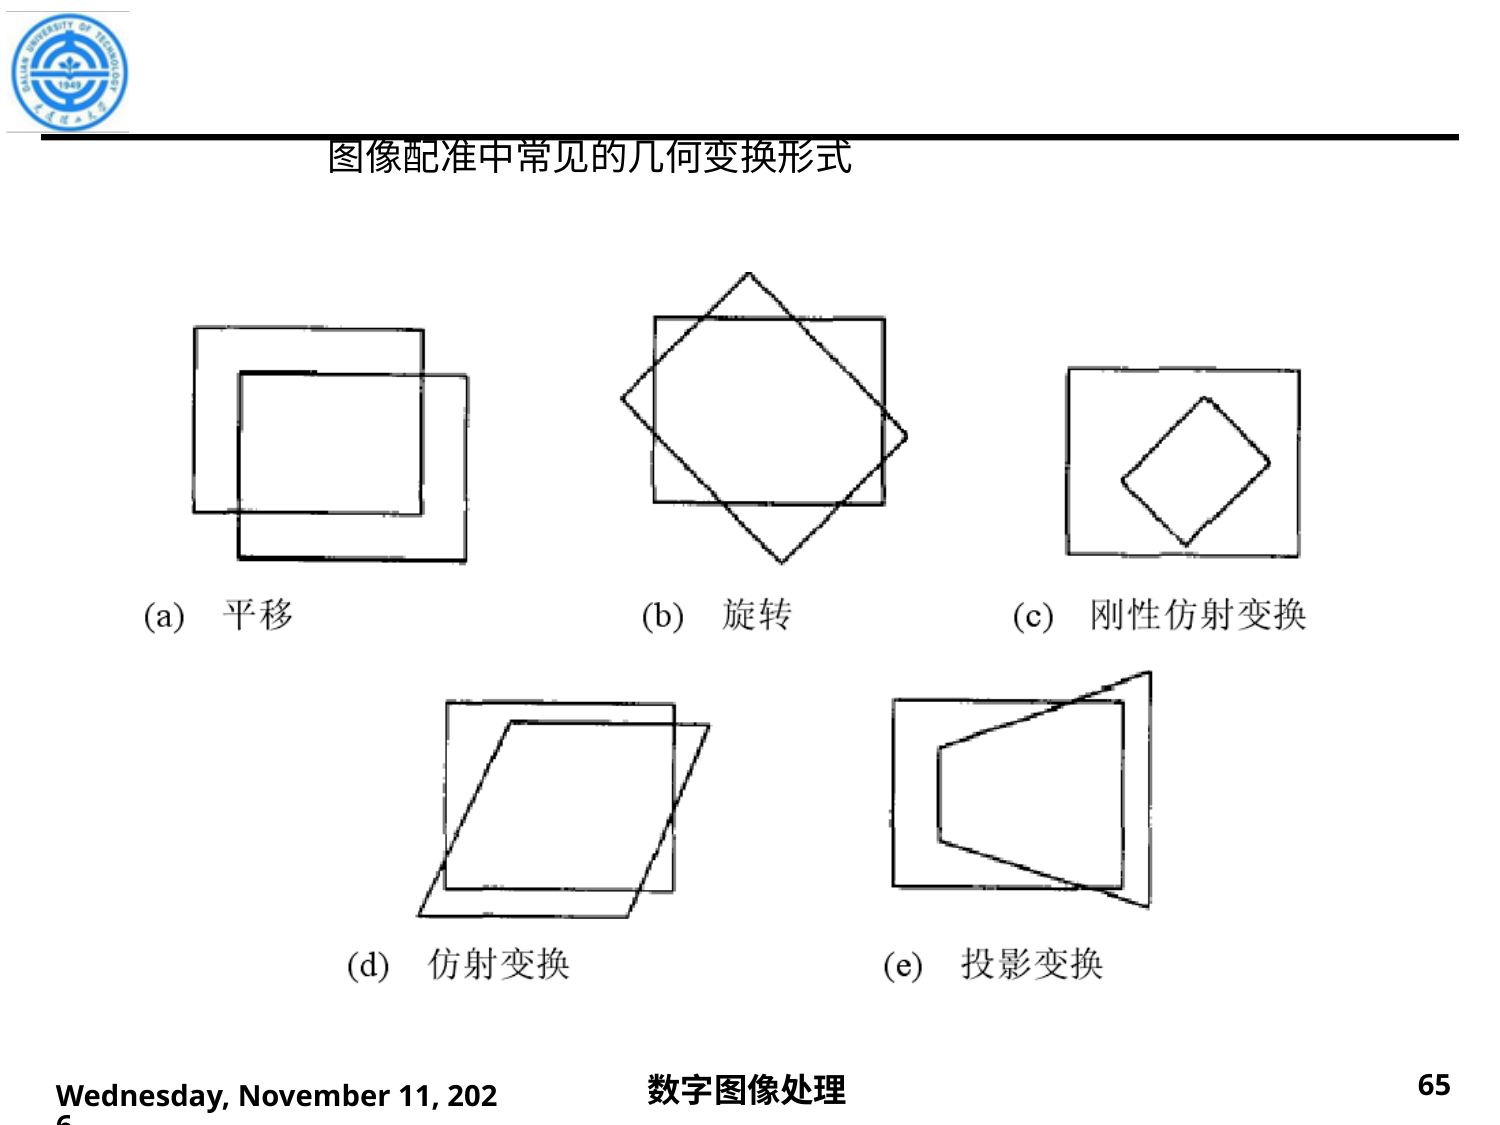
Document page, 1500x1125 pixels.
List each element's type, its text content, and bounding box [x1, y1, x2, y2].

text_box 图像配准中常见的几何变换形式 [312, 125, 1302, 186]
picture [6, 10, 130, 136]
picture [69, 271, 1428, 990]
